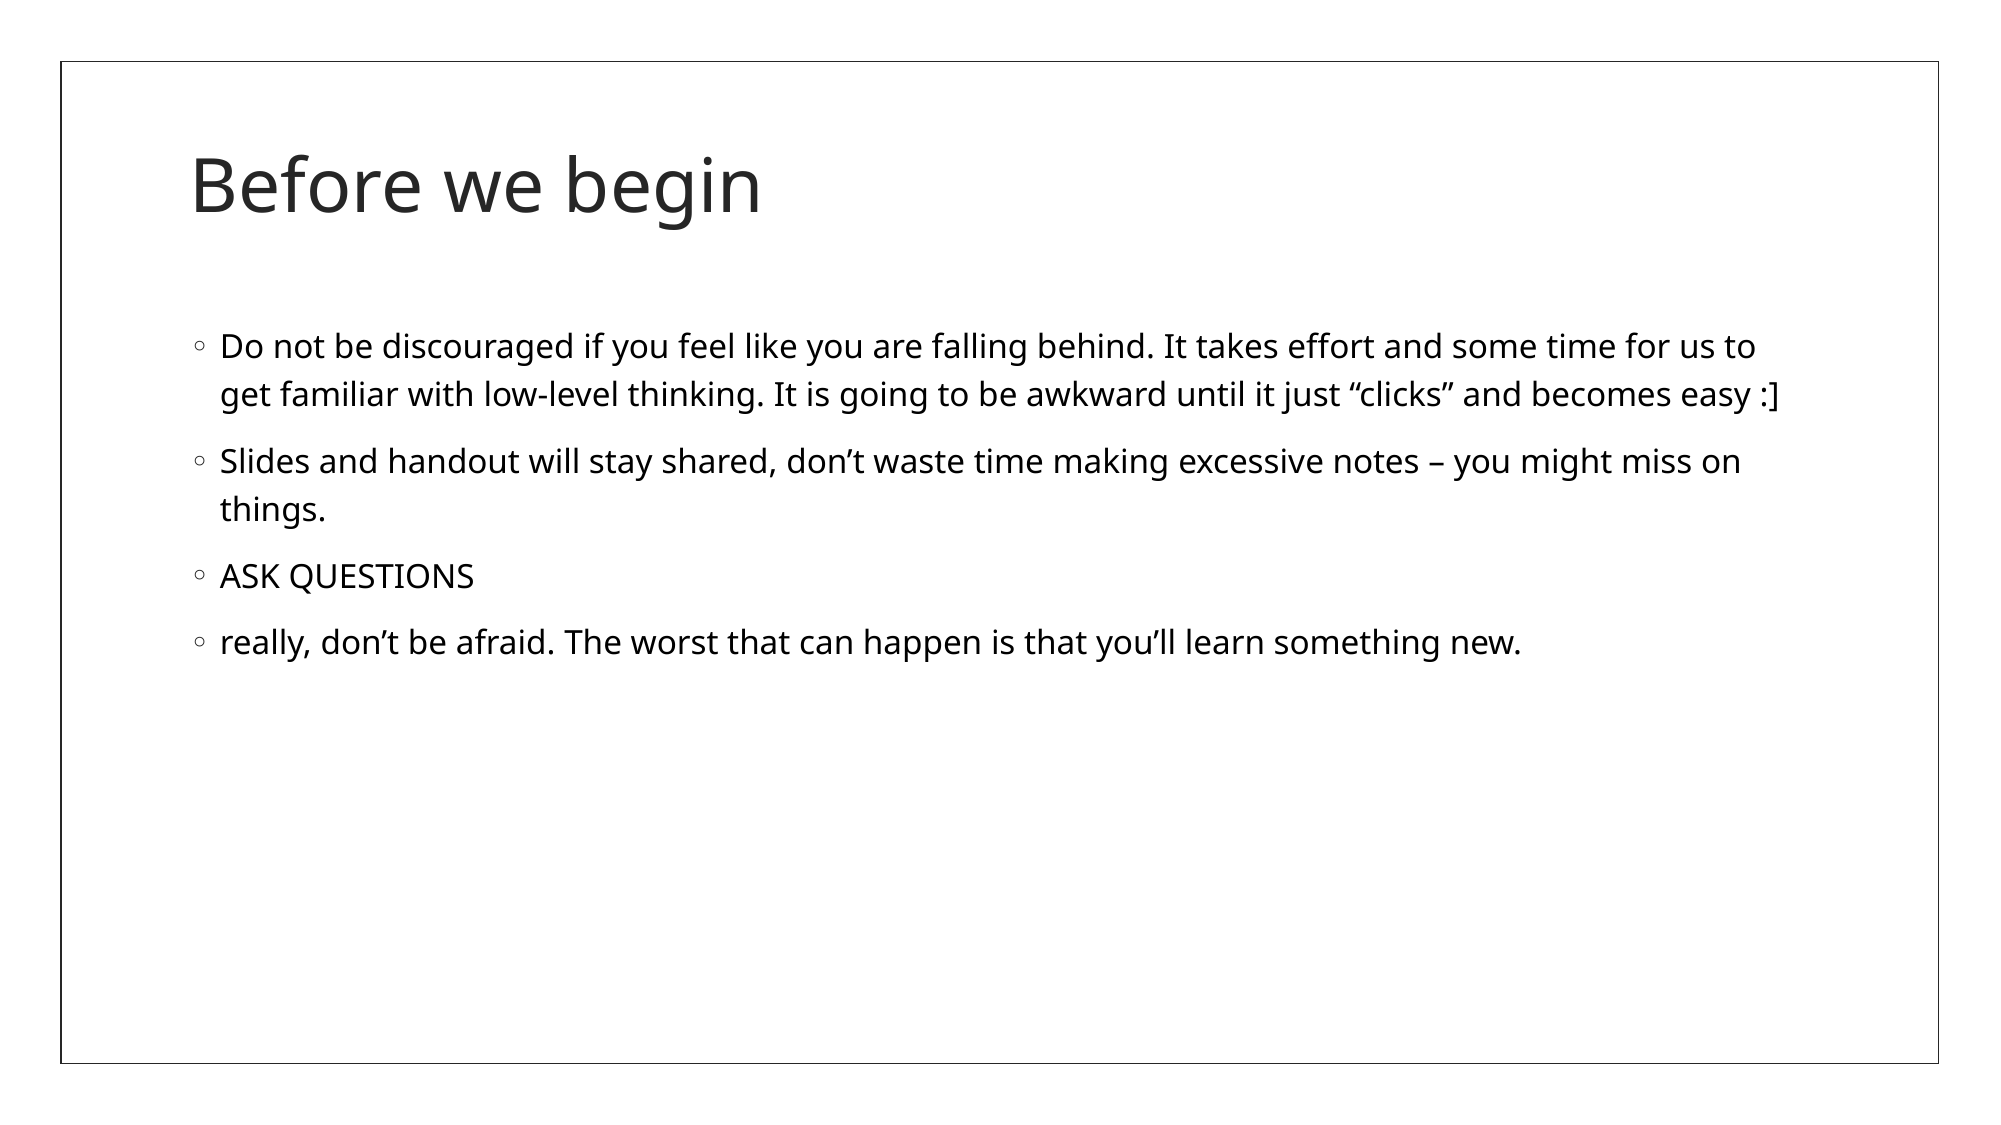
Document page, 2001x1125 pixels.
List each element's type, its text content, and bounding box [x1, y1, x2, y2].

title Before we begin [174, 105, 1825, 272]
list Do not be discouraged if you feel like you are falling behind. It takes effort and some time for us to get familiar with low-level thinking. It is going to be awkward until it just “clicks” and becomes easy :] Slides and handout will stay shared, don’t waste time making excessive notes – you might miss on things. ASK QUESTIONS really, don’t be afraid. The worst that can happen is that you’ll learn something new. [174, 310, 1825, 1020]
